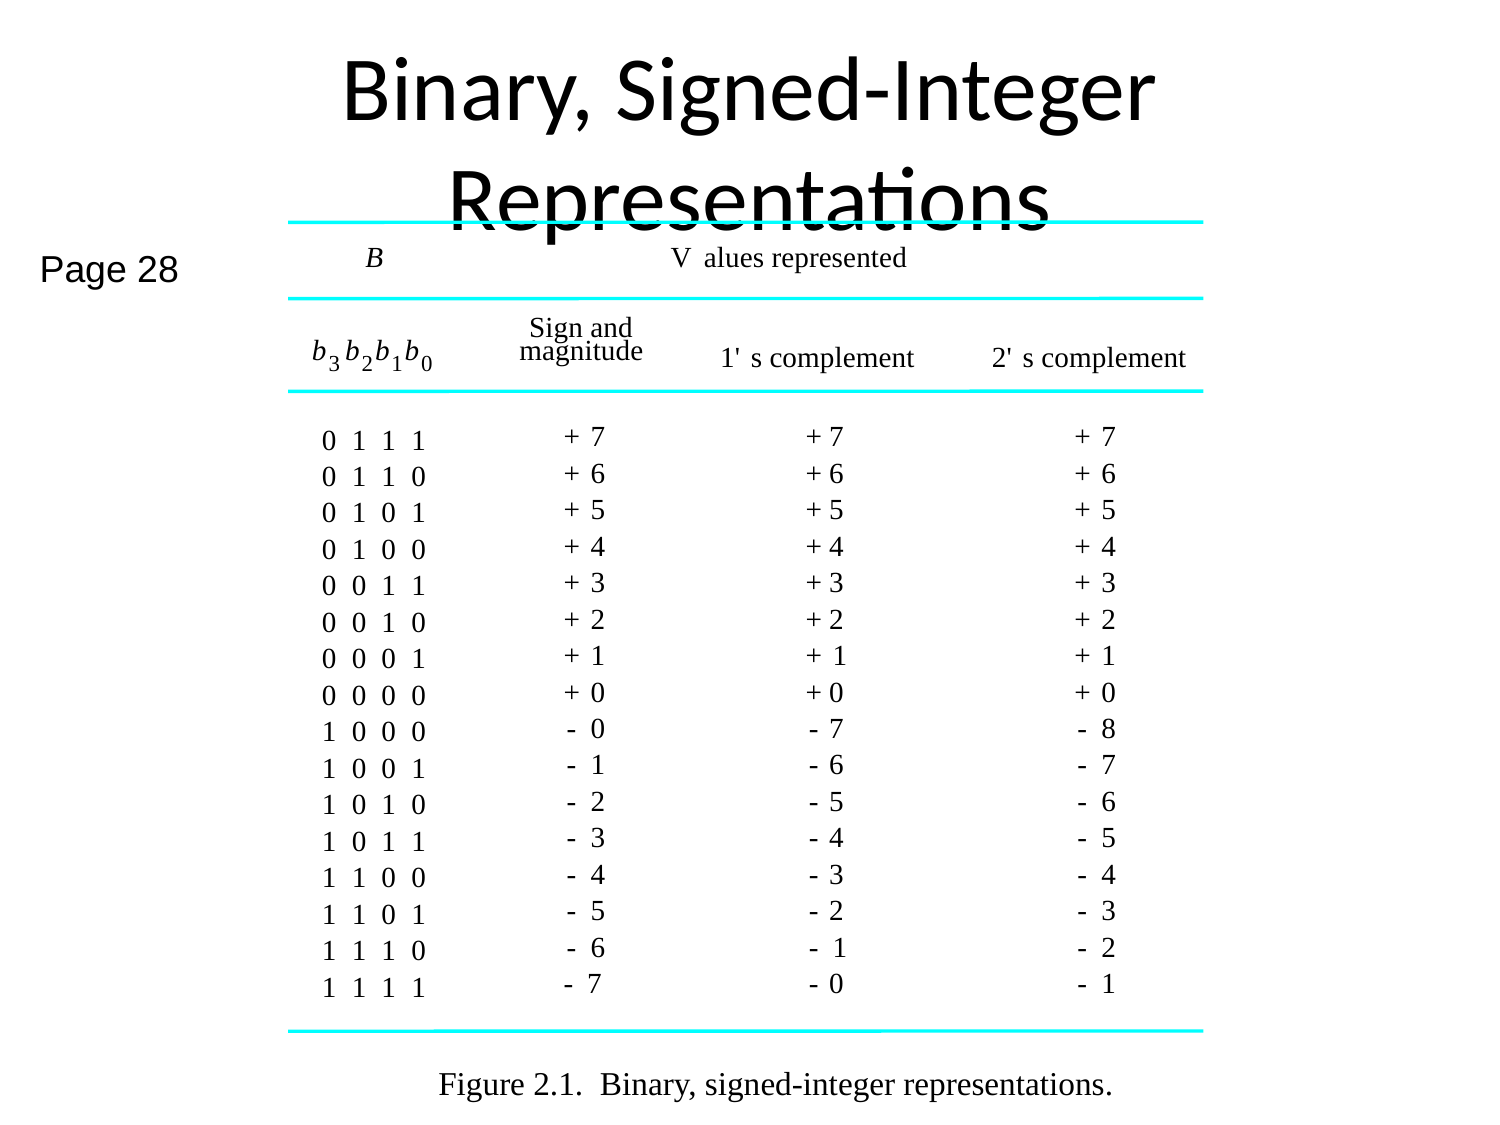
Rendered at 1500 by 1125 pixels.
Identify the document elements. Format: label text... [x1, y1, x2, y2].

text_box + [563, 636, 581, 672]
text_box 0 [351, 676, 367, 712]
text_box 1 [351, 420, 367, 456]
text_box 3 [1101, 891, 1117, 927]
text_box 0 [411, 712, 427, 748]
text_box Sign and [529, 308, 634, 331]
text_box 1 [411, 967, 427, 1003]
text_box 0 [829, 672, 845, 708]
text_box s complement [750, 337, 916, 373]
text_box 1 [411, 749, 427, 785]
text_box + [1074, 417, 1091, 453]
text_box - [566, 745, 577, 781]
text_box 0 [321, 566, 337, 602]
text_box 1 [832, 928, 848, 963]
text_box 7 [587, 964, 603, 1000]
text_box - [566, 709, 577, 745]
text_box 5 [1101, 490, 1117, 526]
text_box 0 [321, 639, 337, 675]
text_box 8 [1101, 709, 1117, 745]
text_box 0 [411, 858, 427, 894]
text_box s complement [1022, 337, 1187, 373]
text_box 1 [321, 894, 337, 930]
text_box 0 [321, 420, 337, 456]
text_box 0 [421, 348, 433, 376]
text_box - [566, 855, 577, 891]
text_box 1 [351, 530, 367, 566]
text_box 1 [351, 493, 367, 529]
text_box + [1074, 490, 1091, 526]
text_box 0 [351, 639, 367, 675]
text_box 0 [381, 858, 397, 894]
text_box - [1077, 928, 1087, 963]
text_box 1 [351, 967, 367, 1003]
text_box 1 [411, 566, 427, 602]
text_box 1 [381, 457, 397, 493]
text_box 1 [321, 967, 337, 1003]
text_box 0 [411, 457, 427, 493]
text_box 1 [321, 712, 337, 748]
text_box 0 [351, 822, 367, 857]
text_box b [374, 331, 390, 367]
text_box + [563, 563, 581, 599]
text_box 1 [321, 858, 337, 894]
text_box - [563, 964, 574, 1000]
text_box 2 [1101, 928, 1117, 963]
text_box 6 [829, 745, 845, 781]
text_box 7 [1101, 745, 1117, 781]
text_box - [1077, 891, 1087, 927]
text_box + [805, 490, 823, 526]
text_box - [808, 745, 819, 781]
text_box 0 [321, 493, 337, 529]
text_box 3 [1101, 563, 1117, 599]
text_box 5 [590, 891, 606, 927]
text_box 6 [590, 928, 606, 963]
text_box 0 [381, 712, 397, 748]
text_box 4 [1101, 855, 1117, 891]
text_box 2 [829, 891, 845, 927]
text_box 4 [829, 818, 845, 854]
text_box 3 [590, 563, 606, 599]
text_box 6 [829, 454, 845, 490]
text_box 0 [590, 709, 606, 745]
text_box 7 [590, 417, 606, 453]
text_box + [1074, 599, 1091, 635]
text_box + [563, 527, 581, 562]
text_box 2 [1101, 599, 1117, 635]
text_box + [563, 672, 581, 708]
text_box + [1074, 672, 1091, 708]
text_box 5 [829, 490, 845, 526]
text_box 0 [829, 964, 845, 1000]
text_box 1 [411, 822, 427, 857]
text_box - [566, 891, 577, 927]
text_box + [563, 599, 581, 635]
text_box + [1074, 527, 1091, 562]
text_box 6 [590, 454, 606, 490]
text_box B [365, 238, 384, 274]
text_box 1 [381, 603, 397, 638]
text_box 3 [829, 563, 845, 599]
text_box - [1077, 818, 1087, 854]
text_box - [808, 855, 819, 891]
text_box - [566, 782, 577, 818]
text_box 1 [381, 822, 397, 857]
text_box 0 [351, 785, 367, 821]
text_box 1 [381, 967, 397, 1003]
text_box 1 [321, 931, 337, 967]
text_box 1 [411, 420, 427, 456]
text_box 7 [829, 417, 845, 453]
text_box 1 [411, 639, 427, 675]
text_box V [670, 238, 692, 274]
text_box 3 [829, 855, 845, 891]
text_box 1 [411, 894, 427, 930]
text_box 1 [321, 785, 337, 821]
text_box - [1077, 855, 1087, 891]
text_box 0 [381, 493, 397, 529]
text_box 2 [590, 782, 606, 818]
text_box + [805, 417, 823, 453]
text_box 5 [590, 490, 606, 526]
text_box b [311, 331, 327, 367]
text_box 0 [381, 749, 397, 785]
text_box 0 [321, 676, 337, 712]
text_box - [808, 891, 819, 927]
text_box - [1077, 964, 1087, 1000]
text_box 1 [391, 348, 404, 376]
text_box + [563, 490, 581, 526]
text_box Figure 2.1. Binary, signed-integer representations. [438, 1062, 1115, 1103]
text_box 2 [590, 599, 606, 635]
text_box b [404, 331, 420, 367]
text_box 0 [411, 530, 427, 566]
text_box + [805, 636, 823, 672]
text_box 0 [411, 676, 427, 712]
text_box 4 [590, 855, 606, 891]
text_box 3 [590, 818, 606, 854]
text_box 0 [381, 530, 397, 566]
text_box 0 [321, 530, 337, 566]
text_box 6 [1101, 782, 1117, 818]
text_box 1 [321, 822, 337, 857]
text_box 2 [829, 599, 845, 635]
text_box - [808, 818, 819, 854]
text_box - [1077, 709, 1087, 745]
text_box 0 [381, 639, 397, 675]
text_box magnitude [519, 331, 644, 367]
text_box Page 28 [24, 237, 263, 298]
text_box alues represented [704, 238, 908, 274]
text_box 0 [411, 603, 427, 638]
text_box 1 [381, 931, 397, 967]
text_box 0 [351, 603, 367, 638]
text_box 1 [411, 493, 427, 529]
text_box b [345, 331, 360, 367]
text_box 1 [351, 894, 367, 930]
text_box 1 [381, 566, 397, 602]
text_box - [808, 782, 819, 818]
text_box 1 [590, 745, 606, 781]
text_box + [805, 454, 823, 490]
text_box 7 [829, 709, 845, 745]
text_box 0 [351, 712, 367, 748]
text_box 5 [829, 782, 845, 818]
text_box - [808, 709, 819, 745]
text_box 1 [381, 420, 397, 456]
text_box 0 [351, 749, 367, 785]
text_box 1' [719, 337, 741, 373]
text_box 7 [1101, 417, 1117, 453]
text_box 1 [590, 636, 606, 672]
text_box 0 [381, 676, 397, 712]
text_box + [805, 527, 823, 562]
text_box - [808, 964, 819, 1000]
text_box - [566, 928, 577, 963]
text_box 1 [832, 636, 848, 672]
text_box + [805, 672, 823, 708]
text_box 0 [351, 566, 367, 602]
text_box 5 [1101, 818, 1117, 854]
title Binary, Signed-Integer Representations [74, 44, 1426, 233]
text_box 3 [328, 348, 341, 376]
text_box 0 [321, 457, 337, 493]
text_box - [808, 928, 819, 963]
text_box + [805, 599, 823, 635]
text_box 0 [411, 785, 427, 821]
text_box + [563, 417, 581, 453]
text_box 1 [381, 785, 397, 821]
text_box 1 [1101, 964, 1117, 1000]
text_box 4 [829, 527, 845, 562]
text_box + [1074, 454, 1091, 490]
text_box - [566, 818, 577, 854]
text_box 0 [321, 603, 337, 638]
text_box 4 [1101, 527, 1117, 562]
text_box 1 [351, 858, 367, 894]
text_box - [1077, 745, 1087, 781]
text_box 0 [411, 931, 427, 967]
text_box 1 [1101, 636, 1117, 672]
text_box + [563, 454, 581, 490]
text_box 1 [321, 749, 337, 785]
text_box + [1074, 636, 1091, 672]
text_box 2 [361, 348, 374, 376]
text_box 0 [590, 672, 606, 708]
text_box 0 [1101, 672, 1117, 708]
text_box 6 [1101, 454, 1117, 490]
text_box + [1074, 563, 1091, 599]
text_box 4 [590, 527, 606, 562]
text_box 1 [351, 931, 367, 967]
text_box 1 [351, 457, 367, 493]
text_box - [1077, 782, 1087, 818]
text_box 2' [991, 337, 1012, 373]
text_box + [805, 563, 823, 599]
text_box 0 [381, 894, 397, 930]
